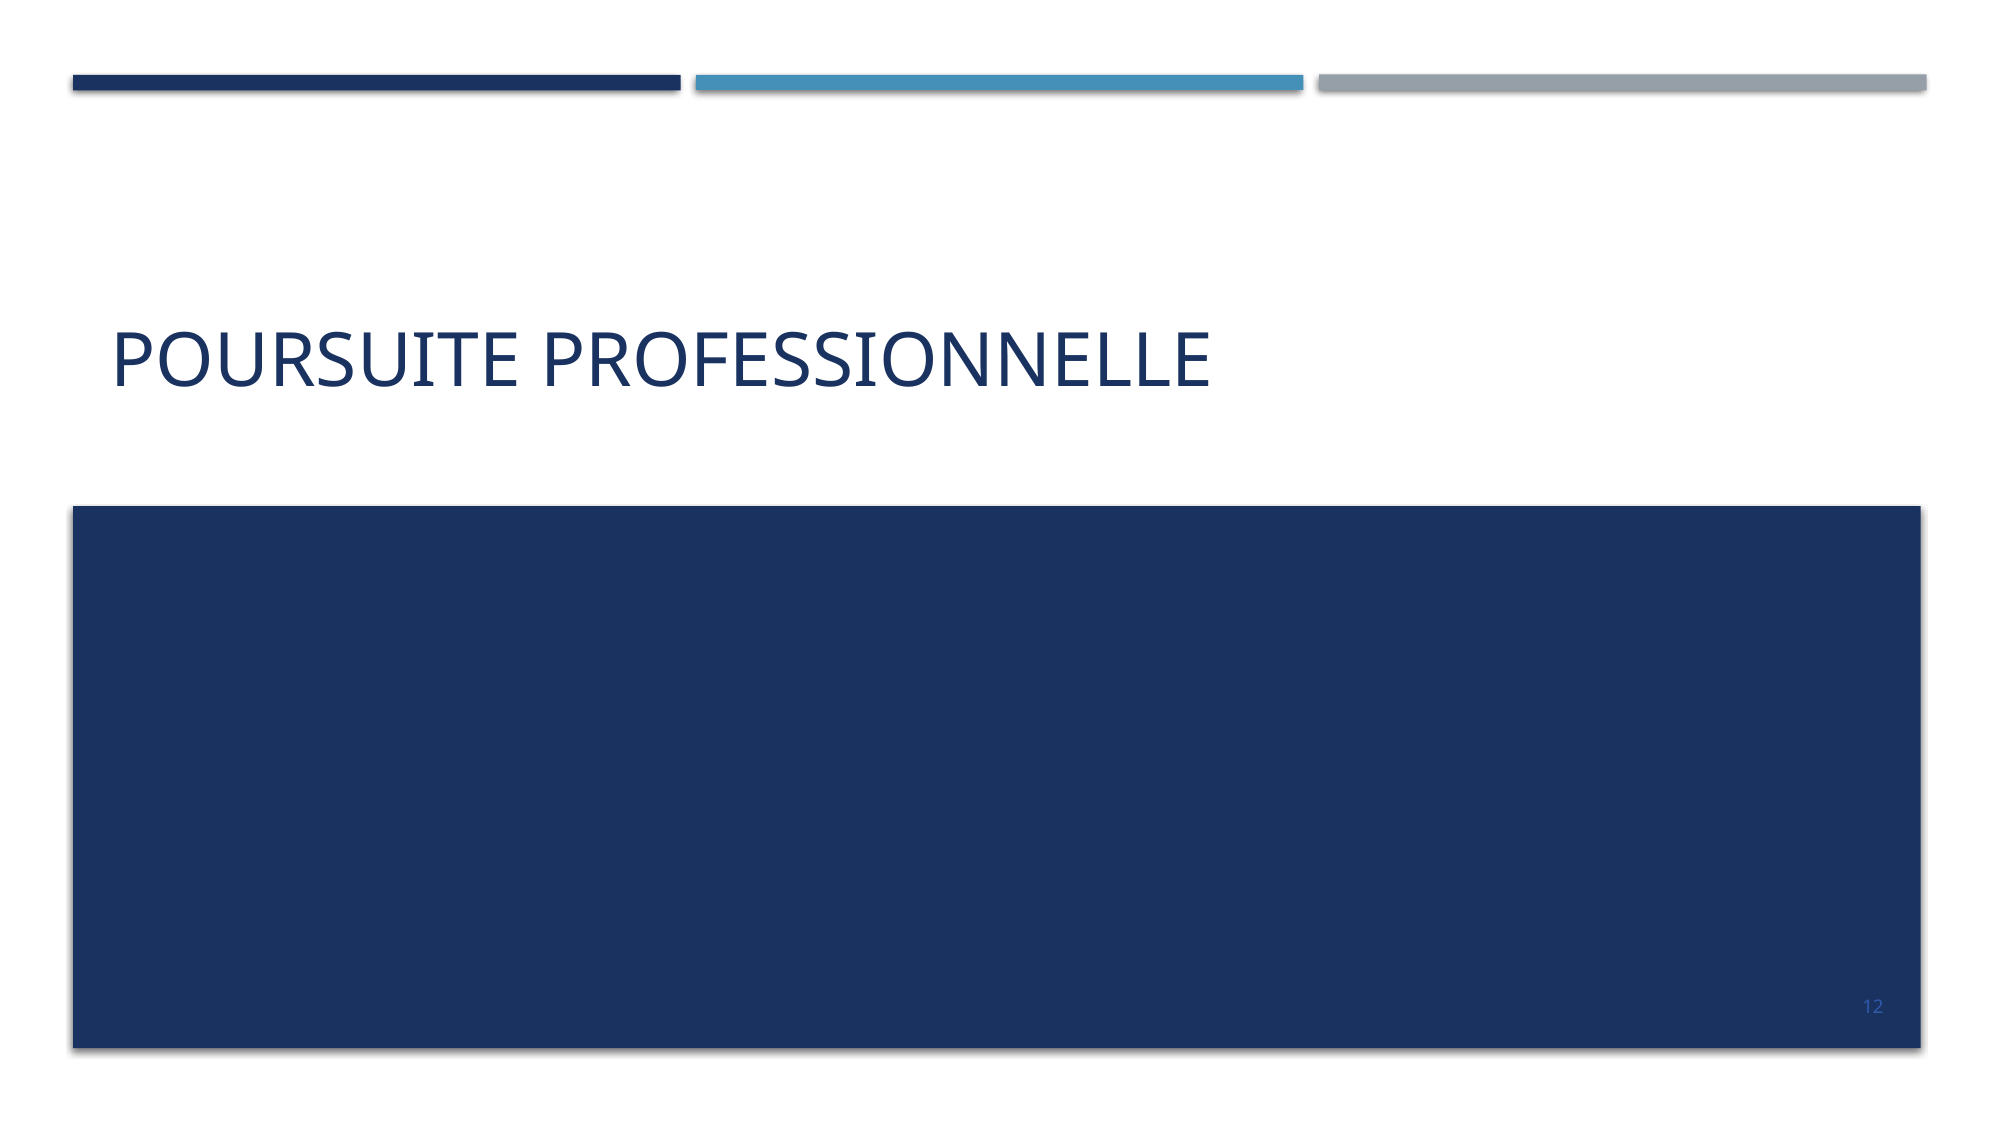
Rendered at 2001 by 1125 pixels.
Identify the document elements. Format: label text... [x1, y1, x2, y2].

title Poursuite professionnelle [95, 167, 1899, 410]
slide_number 12 [1732, 977, 1899, 1037]
